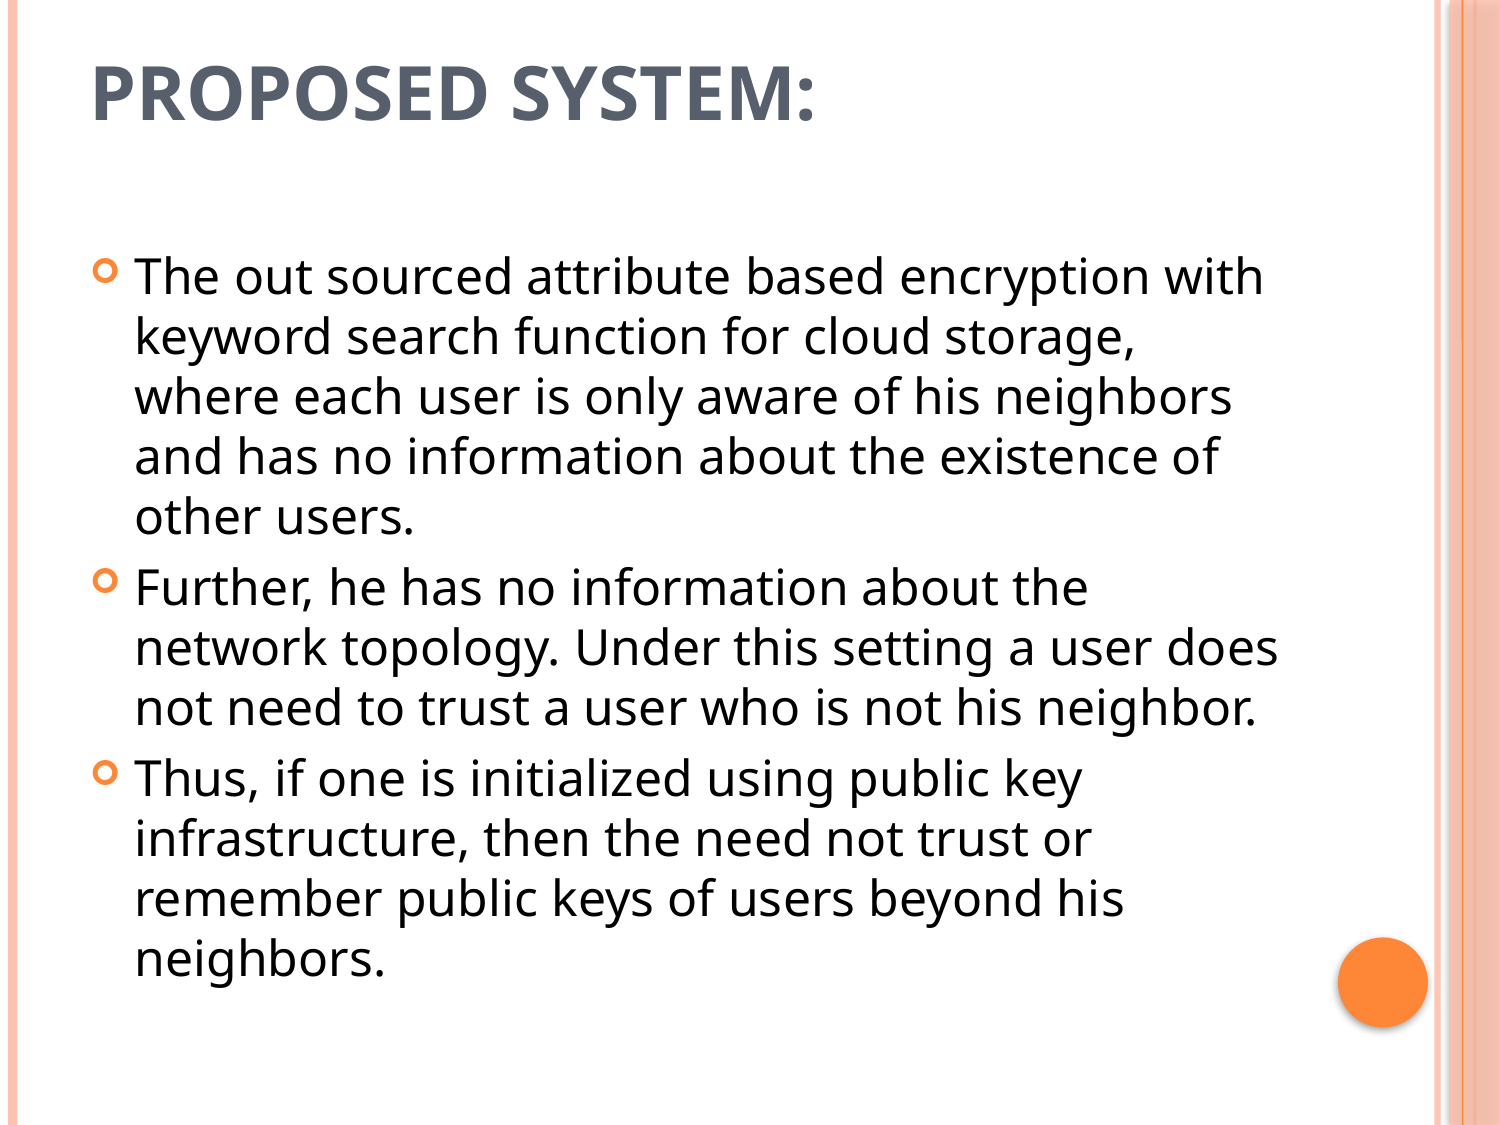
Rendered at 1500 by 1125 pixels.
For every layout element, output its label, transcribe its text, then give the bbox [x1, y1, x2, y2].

title Proposed System: [75, 45, 1300, 233]
list The out sourced attribute based encryption with keyword search function for cloud storage, where each user is only aware of his neighbors and has no information about the existence of other users. Further, he has no information about the network topology. Under this setting a user does not need to trust a user who is not his neighbor. Thus, if one is initialized using public key infrastructure, then the need not trust or remember public keys of users beyond his neighbors. [75, 237, 1300, 1037]
